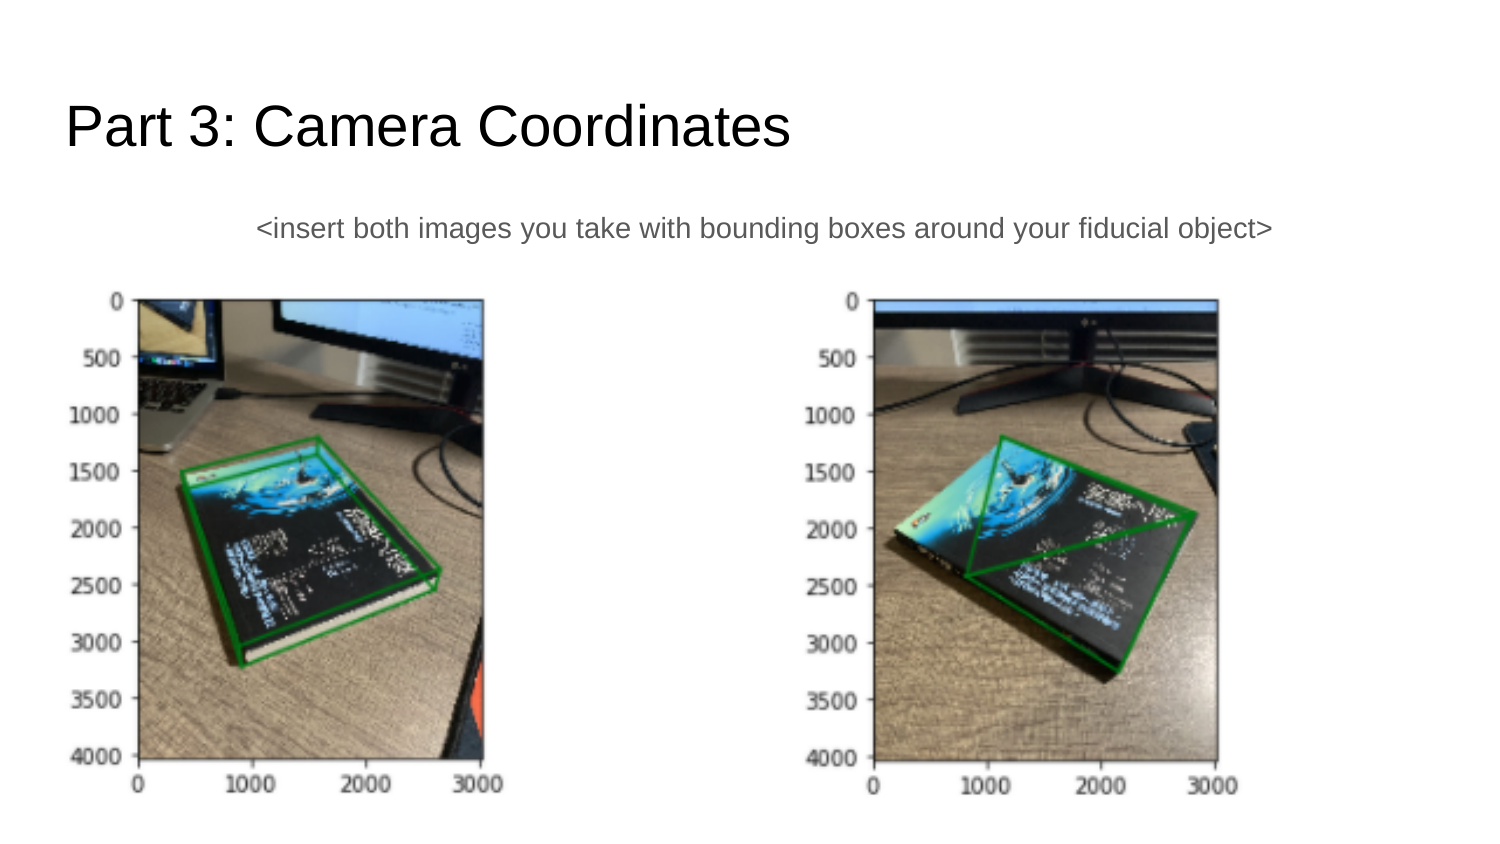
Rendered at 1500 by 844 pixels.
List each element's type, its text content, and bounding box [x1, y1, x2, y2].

picture [749, 273, 1271, 842]
picture [19, 273, 541, 819]
text_box Part 3: Camera Coordinates [51, 72, 1449, 167]
text_box <insert both images you take with bounding boxes around your fiducial object> [98, 189, 1432, 750]
